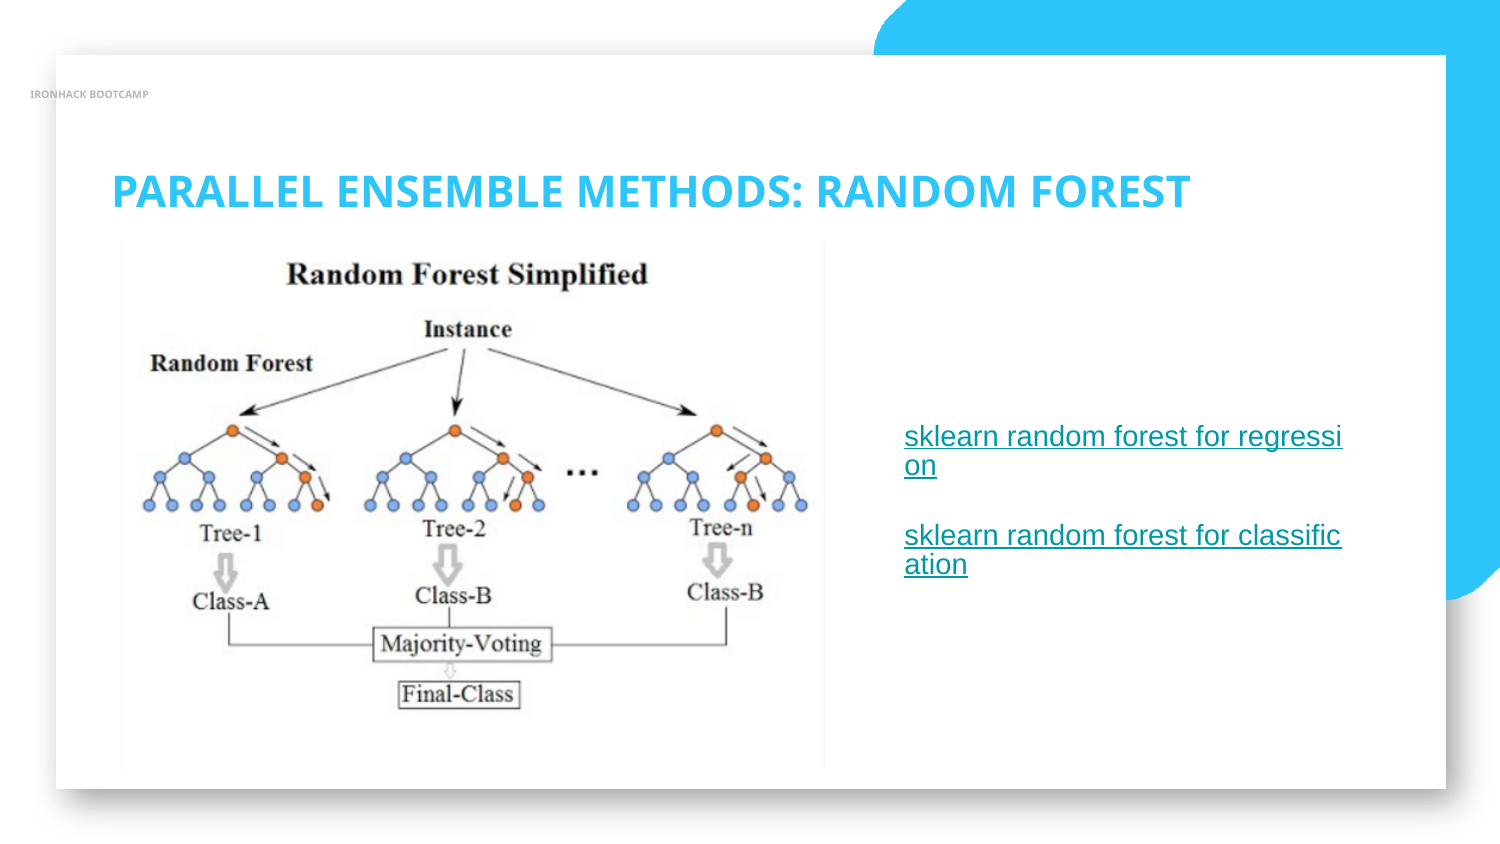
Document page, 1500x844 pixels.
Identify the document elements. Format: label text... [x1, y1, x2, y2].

text_box sklearn random forest for regression sklearn random forest for classification [889, 401, 1358, 537]
picture [0, 0, 1500, 844]
text_box PARALLEL ENSEMBLE METHODS: RANDOM FOREST [96, 149, 1417, 266]
text_box IRONHACK BOOTCAMP [15, 71, 354, 108]
